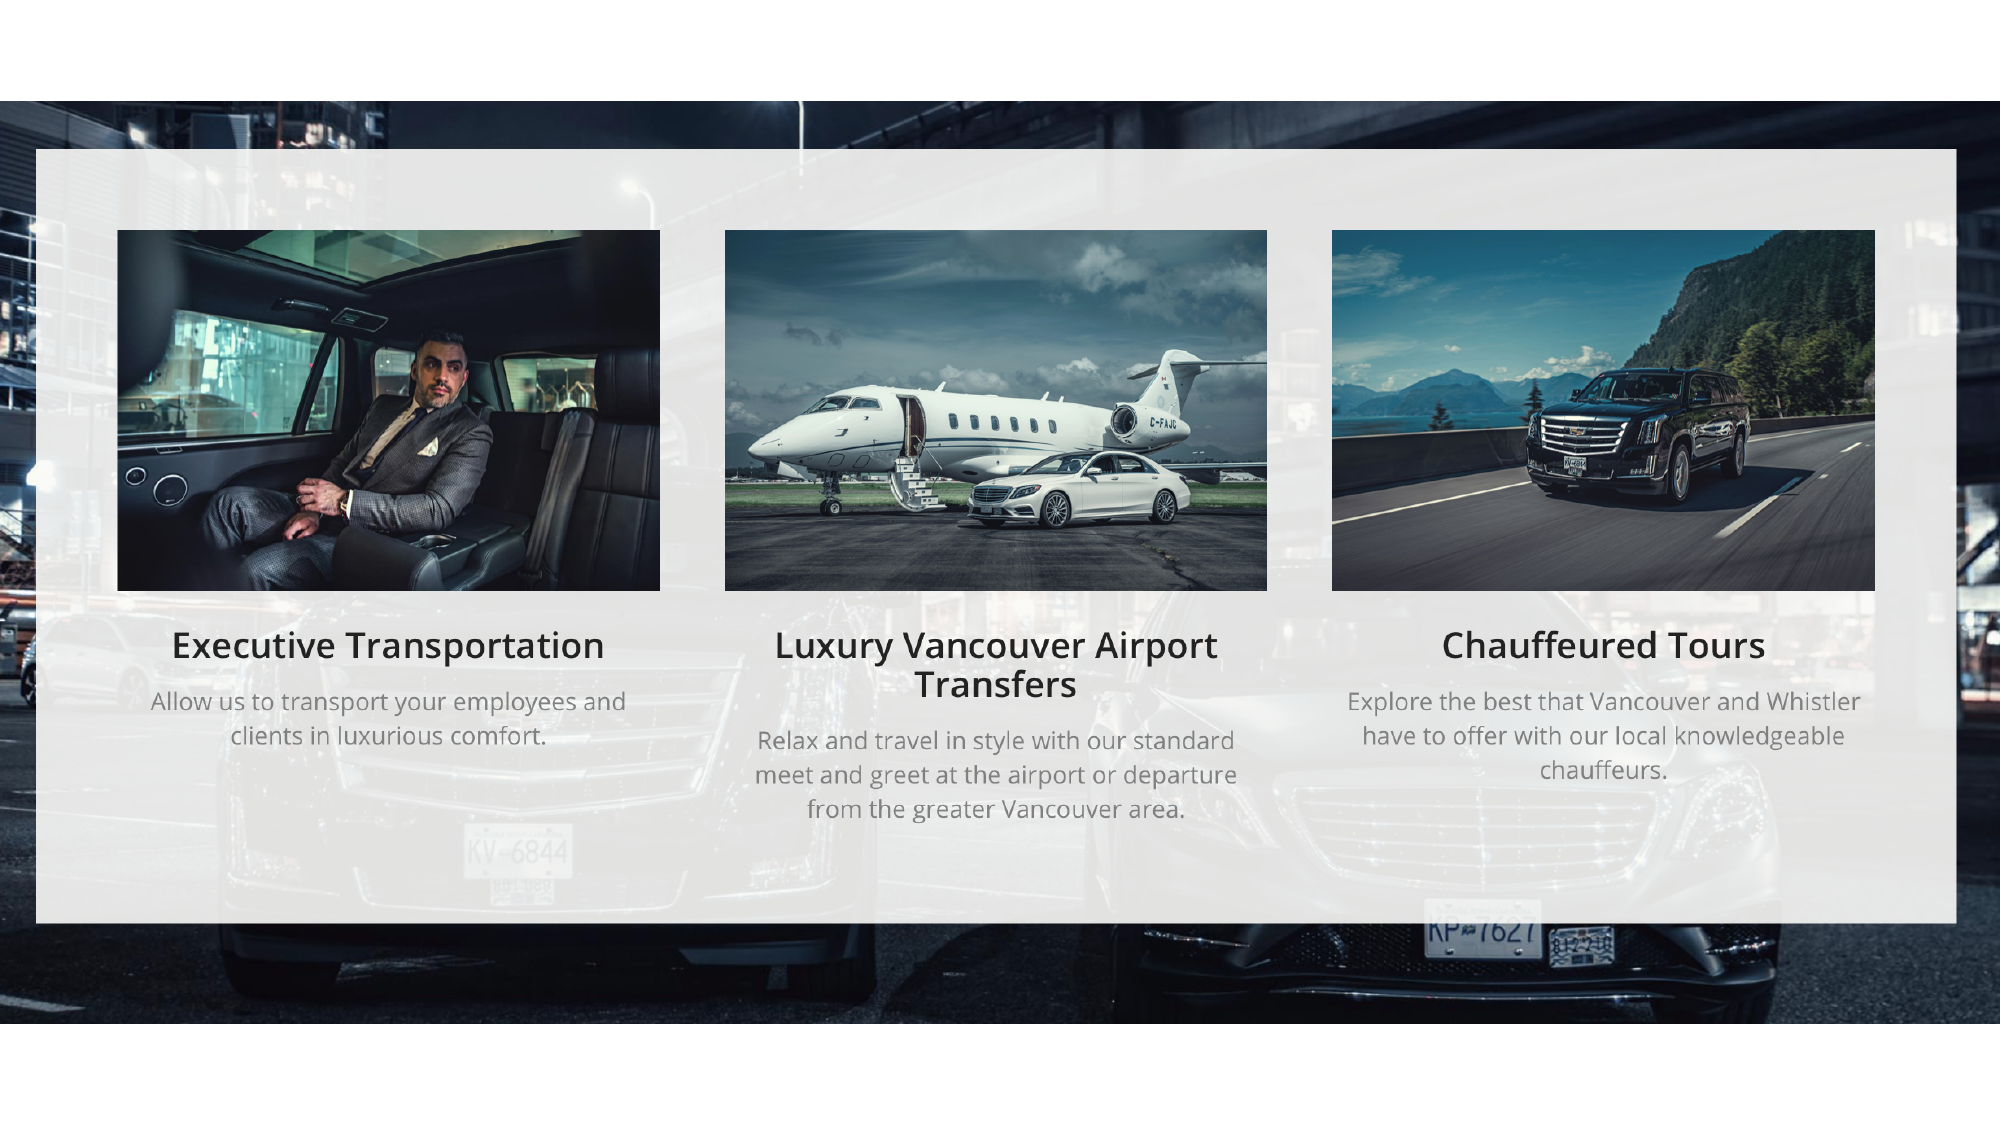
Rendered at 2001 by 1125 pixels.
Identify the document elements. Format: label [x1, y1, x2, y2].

picture [0, 101, 2000, 1024]
